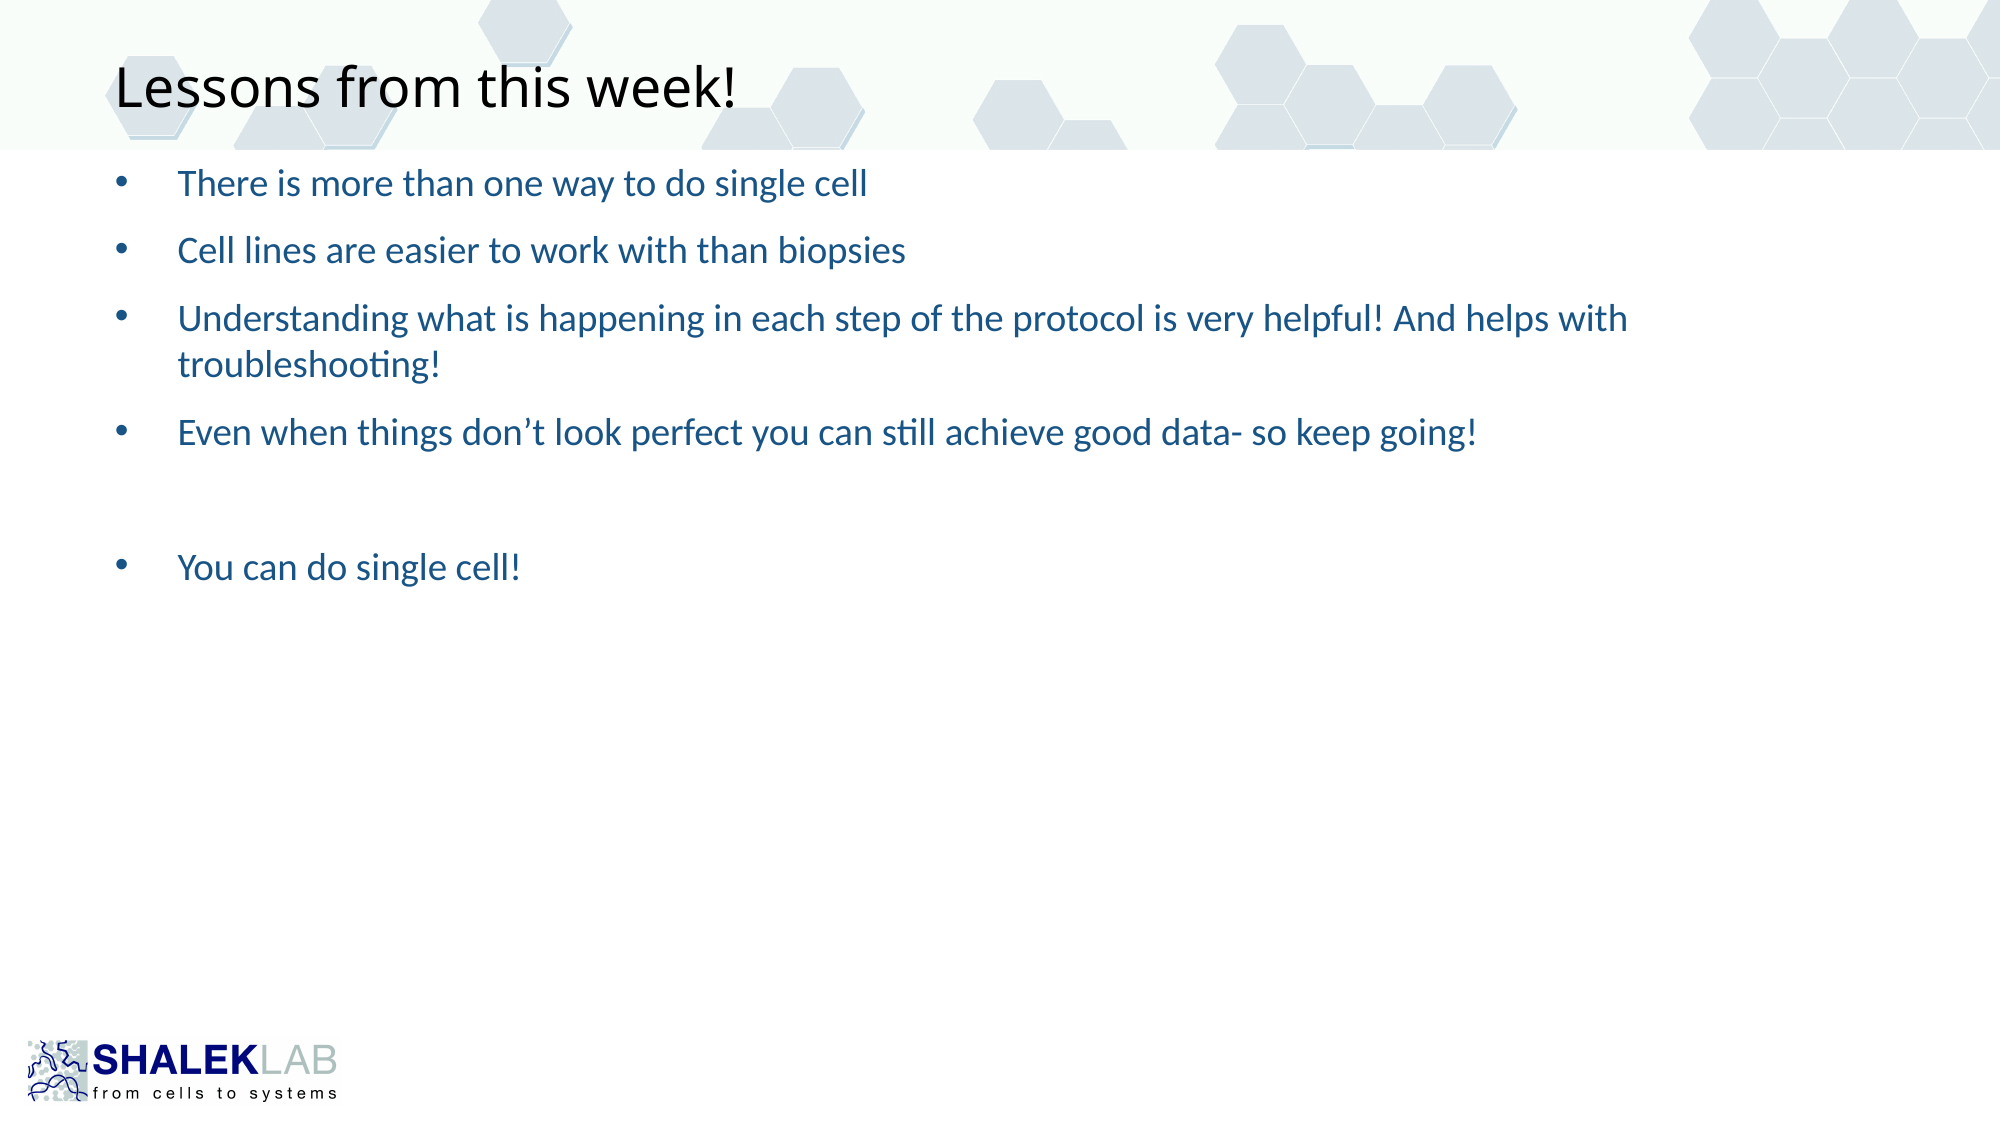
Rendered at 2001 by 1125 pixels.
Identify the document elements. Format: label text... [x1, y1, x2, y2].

title Lessons from this week! [99, 29, 1900, 150]
picture [0, 0, 2000, 149]
picture [24, 1036, 342, 1106]
list There is more than one way to do single cell Cell lines are easier to work with than biopsies Understanding what is happening in each step of the protocol is very helpful! And helps with troubleshooting! Even when things don’t look perfect you can still achieve good data- so keep going! You can do single cell! [99, 150, 1900, 986]
